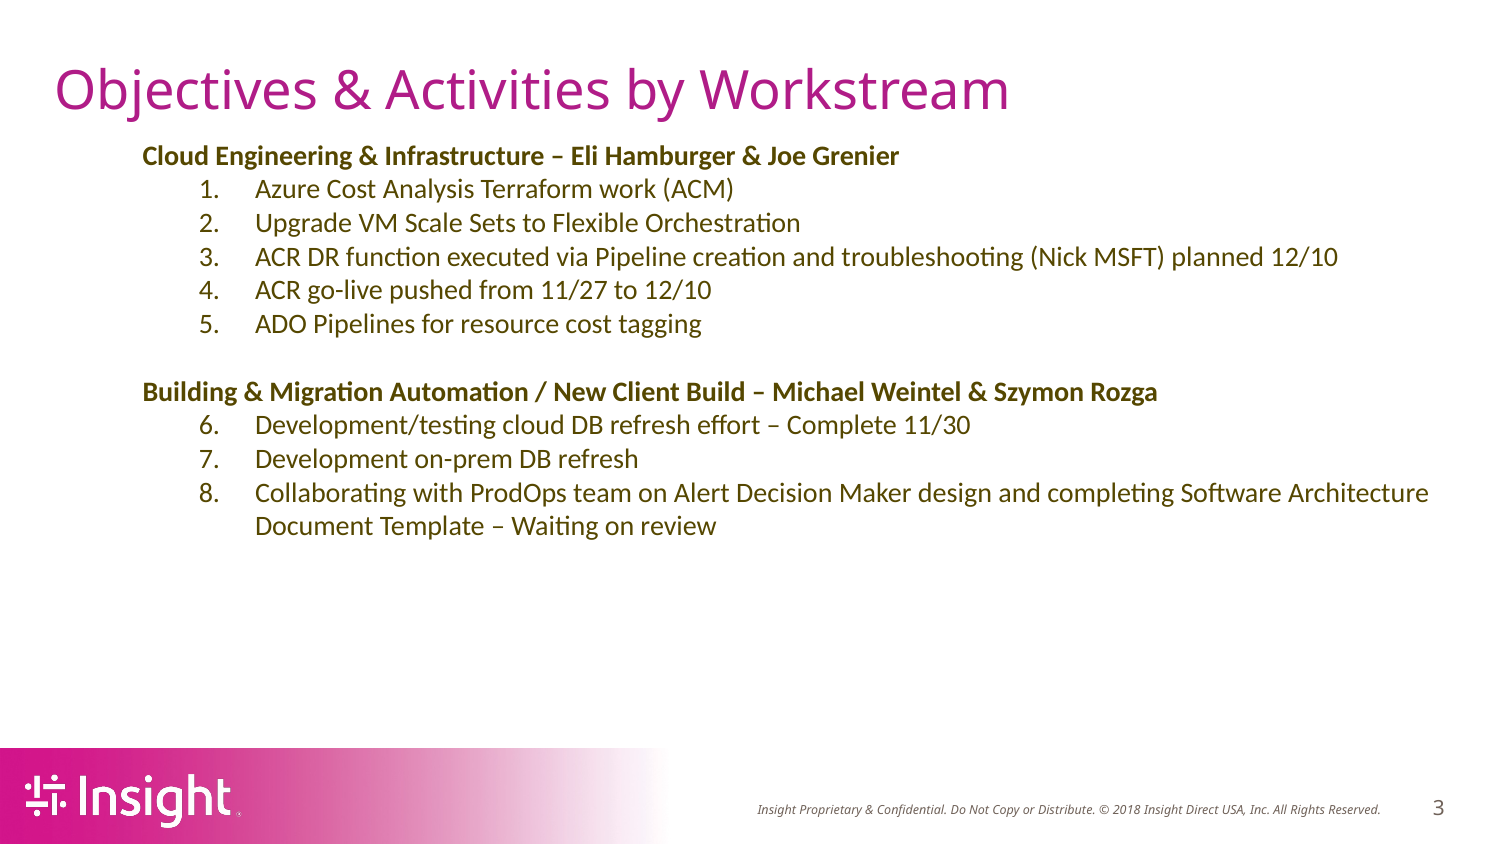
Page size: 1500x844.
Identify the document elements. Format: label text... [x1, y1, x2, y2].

picture [0, 748, 999, 844]
title Objectives & Activities by Workstream [39, 36, 1470, 148]
text_box Cloud Engineering & Infrastructure – Eli Hamburger & Joe Grenier Azure Cost Analysis Terraform work (ACM) Upgrade VM Scale Sets to Flexible Orchestration ACR DR function executed via Pipeline creation and troubleshooting (Nick MSFT) planned 12/10 ACR go-live pushed from 11/27 to 12/10 ADO Pipelines for resource cost tagging Building & Migration Automation / New Client Build – Michael Weintel & Szymon Rozga Development/testing cloud DB refresh effort – Complete 11/30 Development on-prem DB refresh Collaborating with ProdOps team on Alert Decision Maker design and completing Software Architecture Document Template – Waiting on review [71, 129, 1500, 549]
